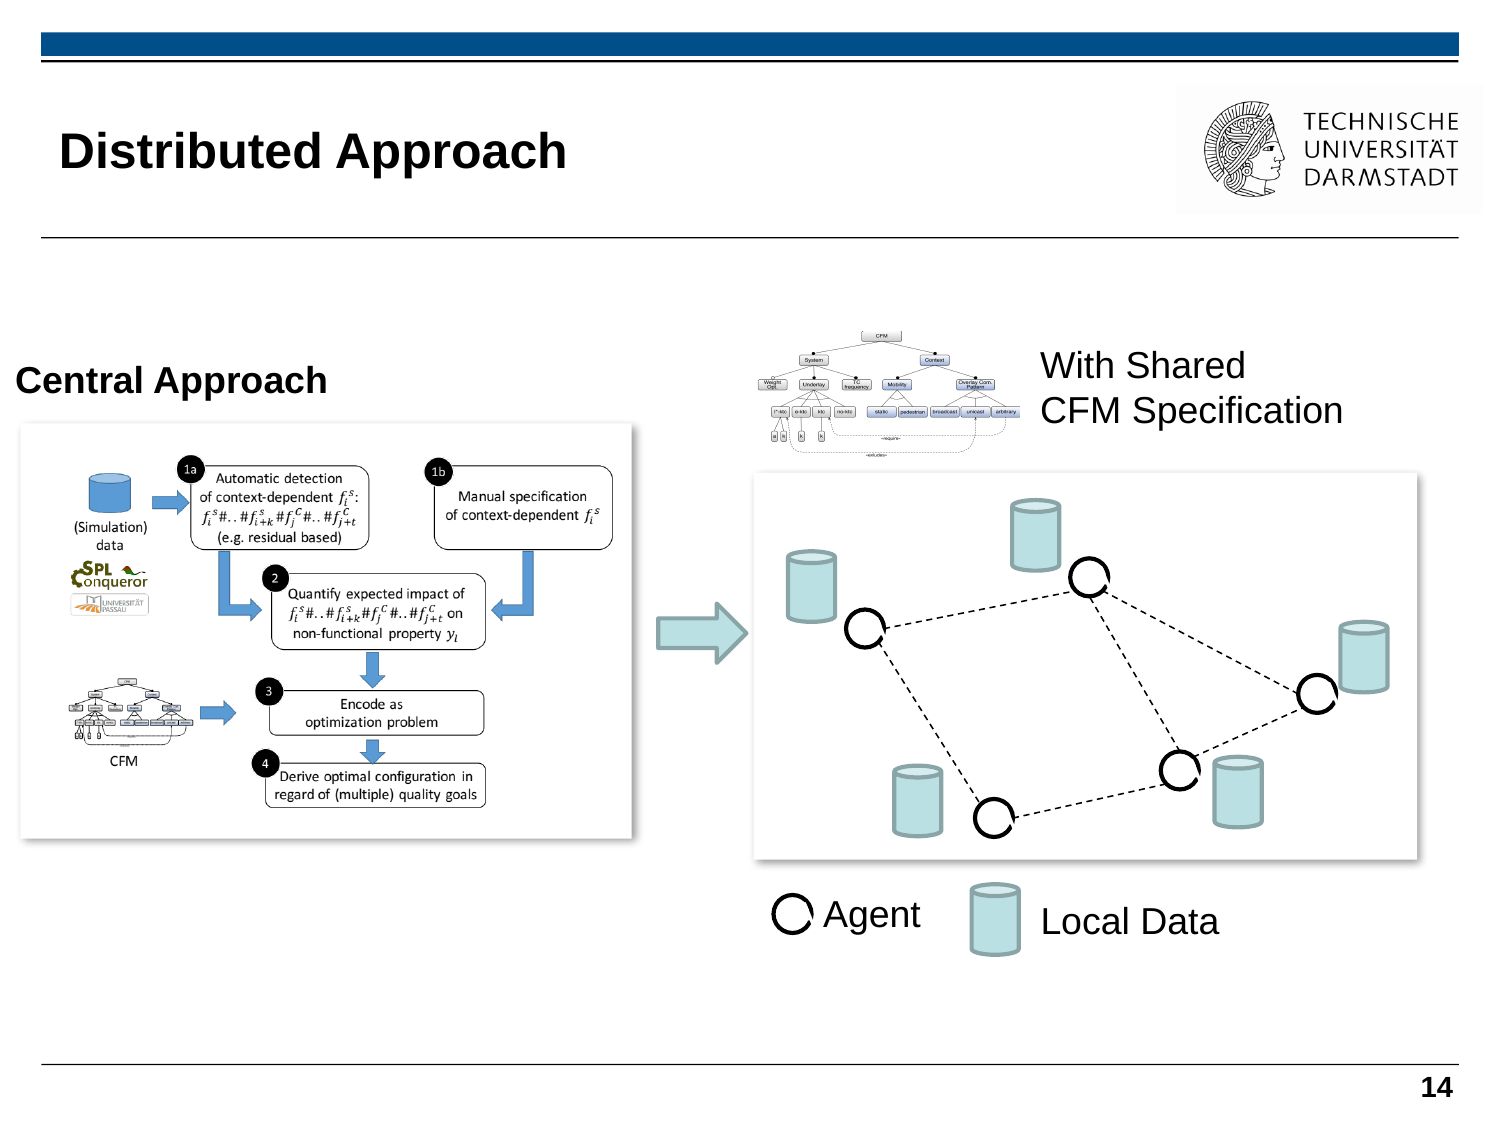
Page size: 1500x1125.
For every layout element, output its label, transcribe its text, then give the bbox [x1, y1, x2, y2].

text_box [1338, 619, 1390, 695]
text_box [878, 641, 981, 805]
text_box A [1298, 672, 1339, 715]
text_box Local Data [1025, 889, 1238, 949]
text_box Agent [808, 882, 936, 943]
text_box [785, 549, 838, 624]
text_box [883, 590, 1076, 629]
text_box A [1068, 556, 1111, 598]
title Distributed Approach [58, 80, 1187, 218]
text_box [751, 471, 1419, 862]
text_box [892, 814, 944, 839]
text_box [656, 601, 749, 665]
footer [194, 1042, 533, 1103]
text_box A [771, 892, 808, 936]
text_box A [843, 607, 885, 650]
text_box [1102, 590, 1299, 695]
text_box With Shared CFM Specification [1025, 334, 1359, 439]
text_box Central Approach [0, 349, 343, 409]
picture [757, 330, 1021, 459]
text_box [969, 882, 1021, 957]
text_box [1212, 765, 1264, 830]
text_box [1012, 783, 1167, 819]
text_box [1089, 596, 1181, 752]
text_box [18, 421, 634, 841]
text_box A [972, 796, 1014, 840]
picture [1187, 84, 1483, 214]
text_box A [1158, 749, 1201, 792]
text_box [1010, 497, 1062, 573]
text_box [1193, 707, 1304, 758]
picture [64, 454, 615, 812]
